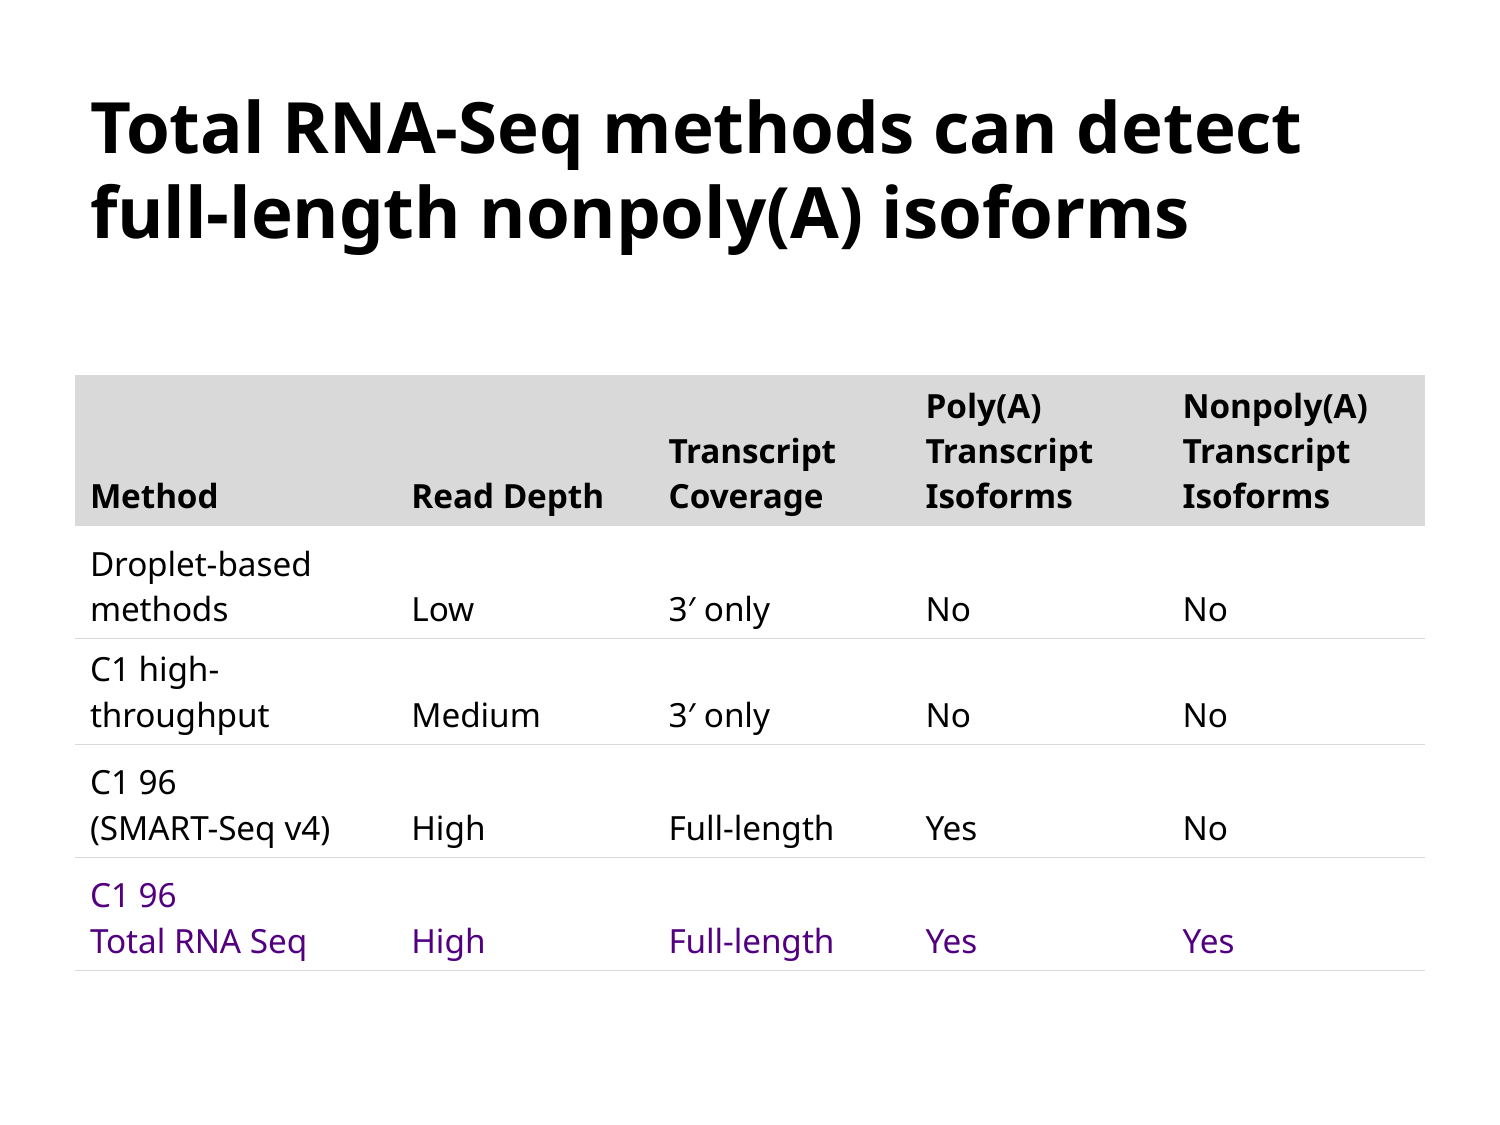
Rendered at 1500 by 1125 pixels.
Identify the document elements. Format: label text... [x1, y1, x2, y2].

table_cell 3′ only [654, 639, 911, 744]
table_header Poly(A) Transcript Isoforms [911, 376, 1168, 525]
table_cell Medium [397, 639, 654, 744]
table_cell Low [397, 526, 654, 638]
table_cell Full-length [654, 745, 911, 857]
table_cell C1 96 Total RNA Seq [75, 858, 397, 970]
table_cell High [397, 745, 654, 857]
table_cell C1 96 (SMART-Seq v4) [75, 745, 397, 857]
table_cell Yes [1168, 858, 1425, 970]
table_cell Full-length [654, 858, 911, 970]
table_cell Droplet-based methods [75, 526, 397, 638]
table_header Method [75, 376, 397, 525]
table_cell High [397, 858, 654, 970]
title Total RNA-Seq methods can detect full-length nonpoly(A) isoforms [75, 75, 1425, 225]
table_cell No [1168, 639, 1425, 744]
table_cell Yes [911, 858, 1168, 970]
table_cell No [911, 639, 1168, 744]
table_cell No [1168, 526, 1425, 638]
table_cell No [911, 526, 1168, 638]
table_header Read Depth [397, 376, 654, 525]
table_cell C1 high-throughput [75, 639, 397, 744]
table_header Nonpoly(A) Transcript Isoforms [1168, 376, 1425, 525]
table_cell 3′ only [654, 526, 911, 638]
table_header Transcript Coverage [654, 376, 911, 525]
table_cell Yes [911, 745, 1168, 857]
table_cell No [1168, 745, 1425, 857]
